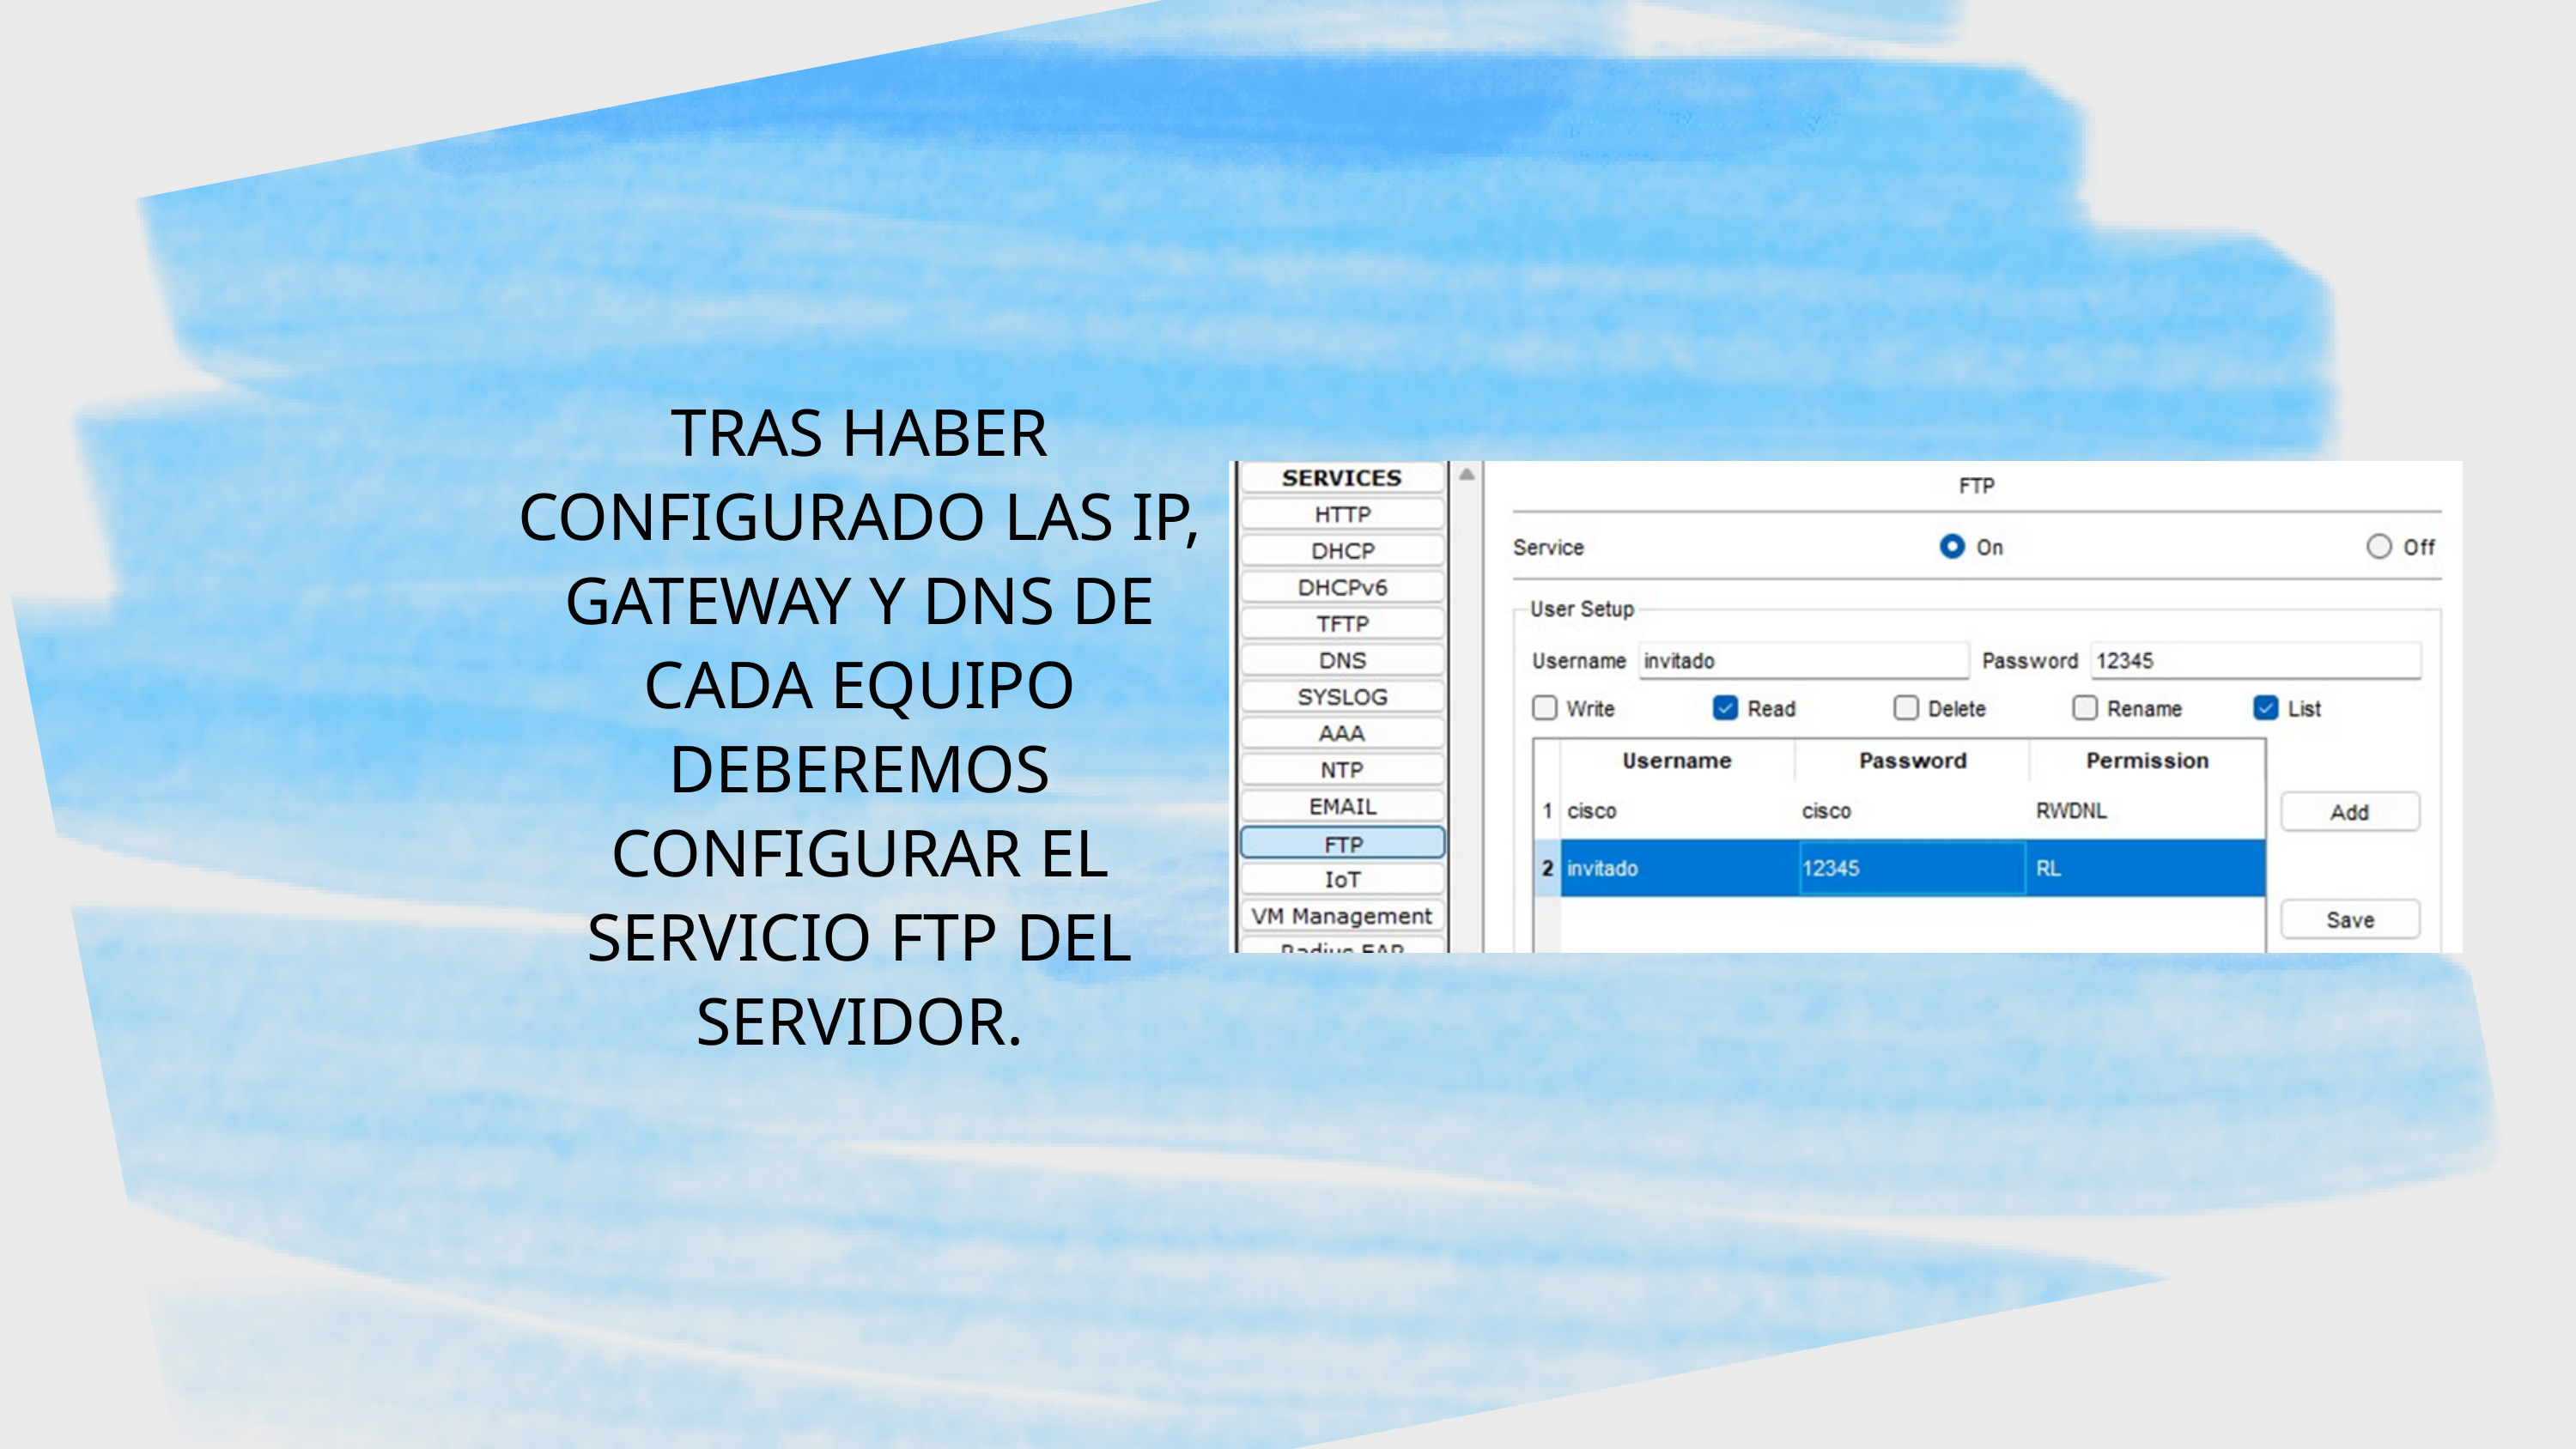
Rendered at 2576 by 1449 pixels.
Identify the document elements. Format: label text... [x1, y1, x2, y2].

text_box TRAS HABER CONFIGURADO LAS IP, GATEWAY Y DNS DE CADA EQUIPO DEBEREMOS CONFIGURAR EL SERVICIO FTP DEL SERVIDOR. [491, 385, 1230, 1058]
text_box [1230, 461, 2464, 953]
text_box [0, 0, 2518, 1449]
